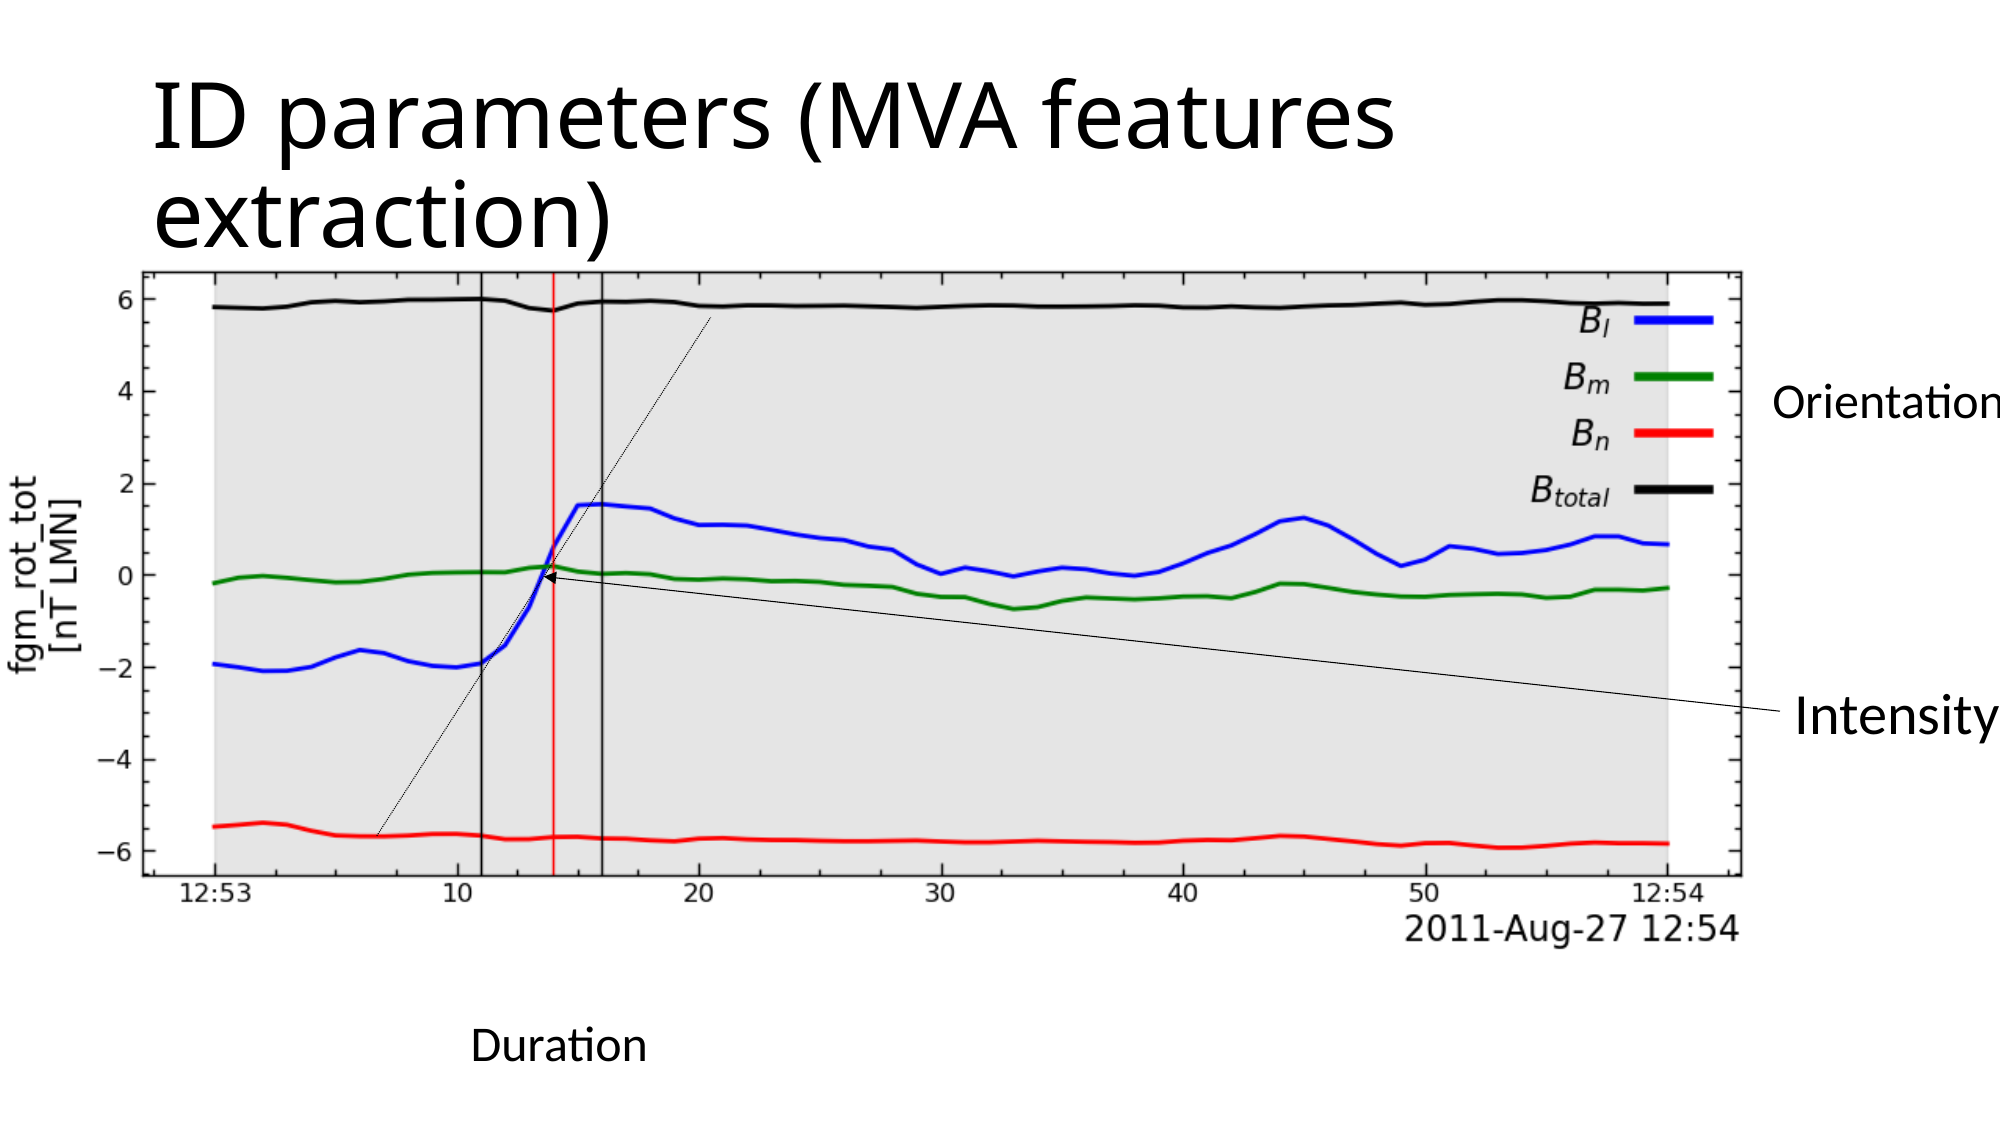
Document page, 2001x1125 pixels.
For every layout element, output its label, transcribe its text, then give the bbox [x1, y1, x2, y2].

text_box Intensity [1779, 668, 2000, 754]
picture [0, 264, 1747, 957]
text_box ID parameters (MVA features extraction) [137, 59, 1863, 278]
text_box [376, 317, 711, 836]
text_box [543, 576, 1779, 712]
text_box Orientation [1757, 361, 2000, 437]
text_box Duration [455, 1003, 663, 1079]
